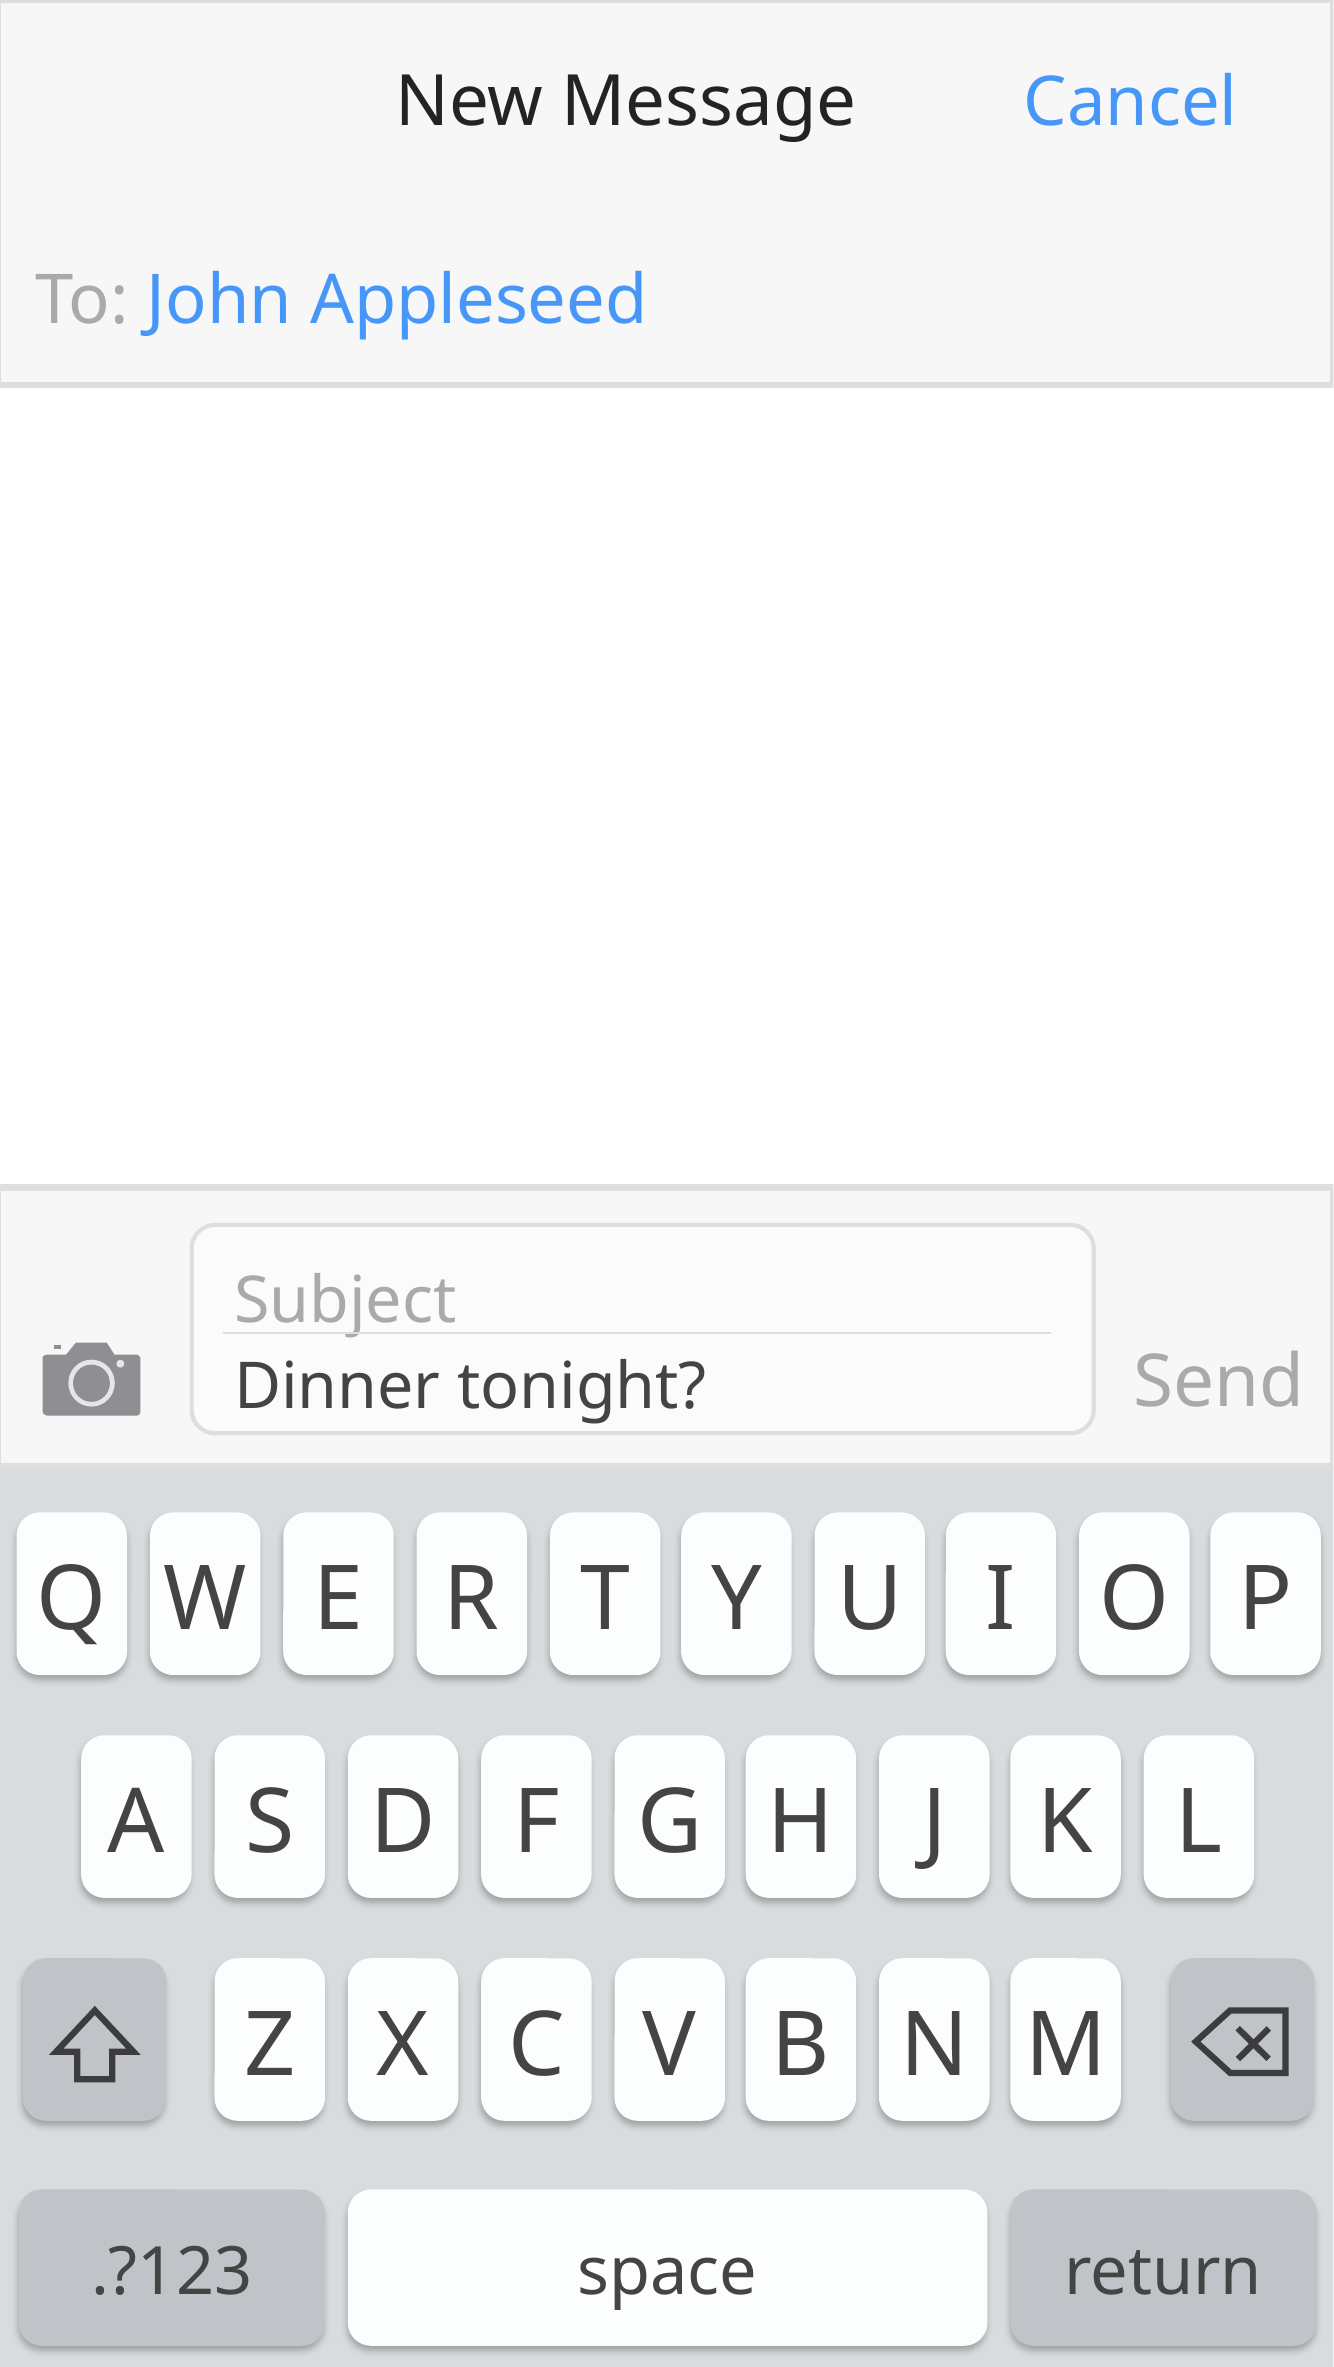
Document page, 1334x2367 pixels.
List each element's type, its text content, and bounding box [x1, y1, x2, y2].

text_box X [347, 1958, 459, 2121]
text_box space [347, 2189, 988, 2346]
text_box M [1010, 1958, 1121, 2121]
text_box E [283, 1512, 394, 1675]
text_box [0, 1187, 1334, 1467]
text_box Z [214, 1958, 325, 2121]
text_box S [214, 1735, 325, 1898]
text_box H [745, 1735, 857, 1898]
text_box T [549, 1512, 661, 1675]
text_box N [879, 1958, 990, 2121]
text_box Y [681, 1512, 792, 1675]
text_box V [614, 1958, 725, 2121]
text_box I [945, 1512, 1057, 1675]
text_box [56, 2010, 134, 2080]
text_box B [745, 1958, 857, 2121]
text_box Send [1127, 1327, 1312, 1428]
text_box D [347, 1735, 459, 1898]
text_box R [416, 1512, 528, 1675]
text_box U [814, 1512, 925, 1675]
text_box [1195, 2010, 1286, 2073]
text_box O [1079, 1512, 1190, 1675]
text_box .?123 [18, 2189, 325, 2346]
text_box Q [16, 1512, 128, 1675]
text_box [1231, 2021, 1276, 2066]
text_box W [149, 1512, 261, 1675]
text_box [22, 1958, 167, 2121]
text_box G [614, 1735, 725, 1898]
text_box F [481, 1735, 592, 1898]
text_box L [1143, 1735, 1255, 1898]
text_box Subject Dinner tonight? [191, 1224, 1094, 1434]
text_box P [1210, 1512, 1321, 1675]
text_box J [879, 1735, 990, 1898]
text_box return [1010, 2189, 1317, 2346]
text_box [42, 1342, 141, 1416]
text_box New Message Cancel To: John Appleseed [0, 0, 1334, 386]
text_box [0, 1467, 1334, 2367]
text_box C [481, 1958, 592, 2121]
text_box A [81, 1735, 192, 1898]
text_box K [1010, 1735, 1121, 1898]
text_box [1170, 1958, 1315, 2121]
